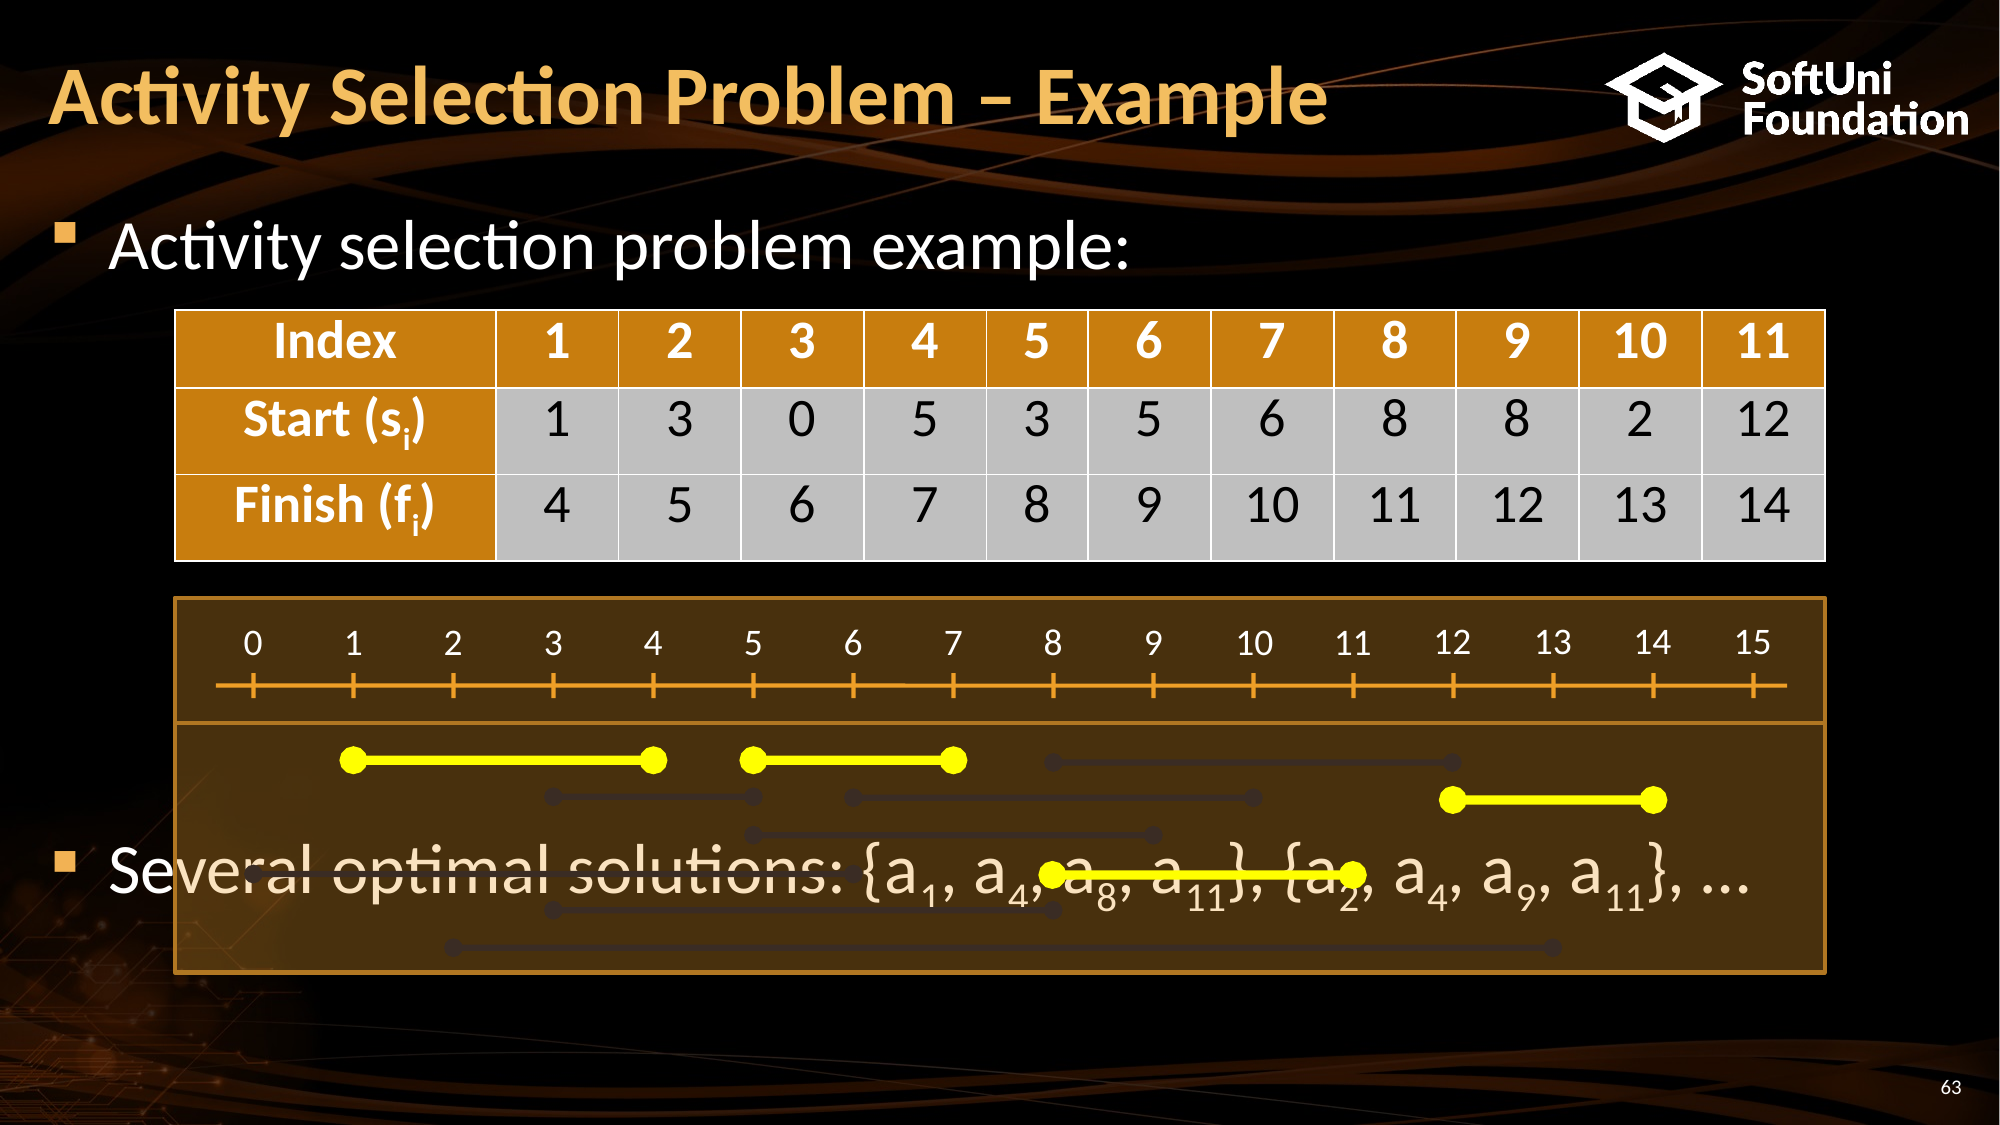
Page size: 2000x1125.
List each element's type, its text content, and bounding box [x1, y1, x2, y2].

table_header 3 [742, 311, 863, 387]
table_cell 1 [497, 389, 618, 474]
table_header 1 [497, 311, 618, 387]
table_header 6 [1089, 311, 1210, 387]
table_header Index [176, 311, 495, 387]
table_header 8 [1335, 311, 1455, 387]
text_box Activity Selection Problem – Example [30, 6, 1602, 189]
table_cell Start (si) [176, 389, 495, 474]
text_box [174, 597, 1825, 973]
table_cell Finish (fi) [176, 475, 495, 560]
table_header 11 [1703, 311, 1824, 387]
picture [0, 0, 2000, 1125]
table_cell 8 [1457, 389, 1578, 474]
table_cell 6 [742, 475, 863, 560]
table_header 2 [619, 311, 740, 387]
table_cell 3 [619, 389, 740, 474]
table_cell 8 [987, 475, 1087, 560]
table_header 10 [1580, 311, 1701, 387]
table_cell 0 [742, 389, 863, 474]
text_box Activity selection problem example: Several optimal solutions: {a1, a4, a8, a11}, {a2, a4, a9, a11}, … [31, 188, 1968, 1103]
table_header 7 [1212, 311, 1333, 387]
table_cell 12 [1457, 475, 1578, 560]
table_cell 9 [1089, 475, 1210, 560]
table_cell 7 [865, 475, 986, 560]
table_cell 5 [865, 389, 986, 474]
table_cell 8 [1335, 389, 1455, 474]
table_header 9 [1457, 311, 1578, 387]
table_cell 11 [1335, 475, 1455, 560]
table_cell 13 [1580, 475, 1701, 560]
table_cell 5 [619, 475, 740, 560]
table_header 5 [987, 311, 1087, 387]
table_cell 10 [1212, 475, 1333, 560]
table_cell 2 [1580, 389, 1701, 474]
table_cell 4 [497, 475, 618, 560]
table_cell 3 [987, 389, 1087, 474]
table_cell 6 [1212, 389, 1333, 474]
table_cell 5 [1089, 389, 1210, 474]
table_cell 12 [1703, 389, 1824, 474]
table_cell 14 [1703, 475, 1824, 560]
table_header 4 [865, 311, 986, 387]
